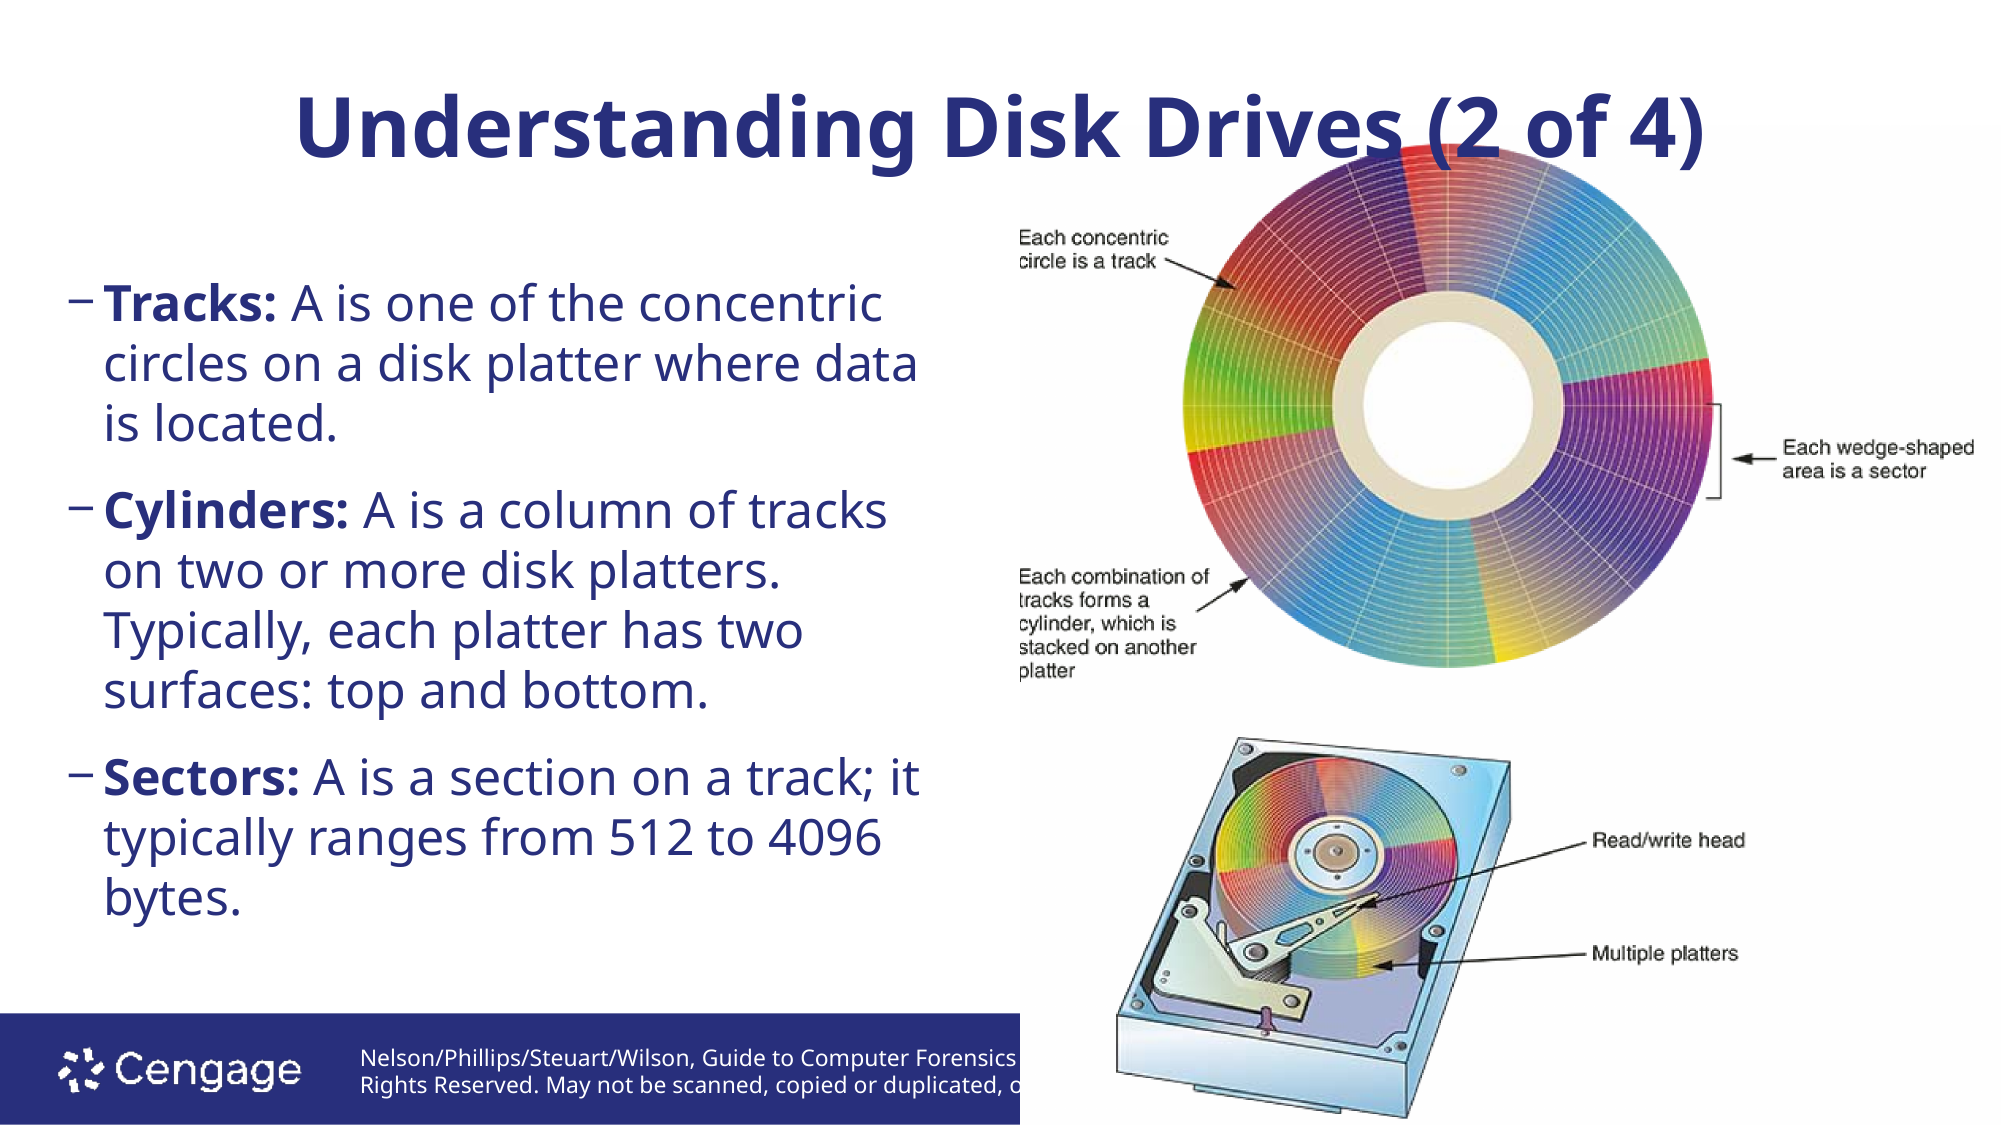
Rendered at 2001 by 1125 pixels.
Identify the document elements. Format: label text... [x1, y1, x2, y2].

title Understanding Disk Drives (2 of 4) [78, 77, 1923, 278]
picture [30, 1020, 329, 1121]
picture [1019, 125, 2001, 1125]
list Tracks: A is one of the concentric circles on a disk platter where data is located. Cylinders: A is a column of tracks on two or more disk platters. Typically, each platter has two surfaces: top and bottom. Sectors: A is a section on a track; it typically ranges from 512 to 4096 bytes. [0, 263, 963, 978]
